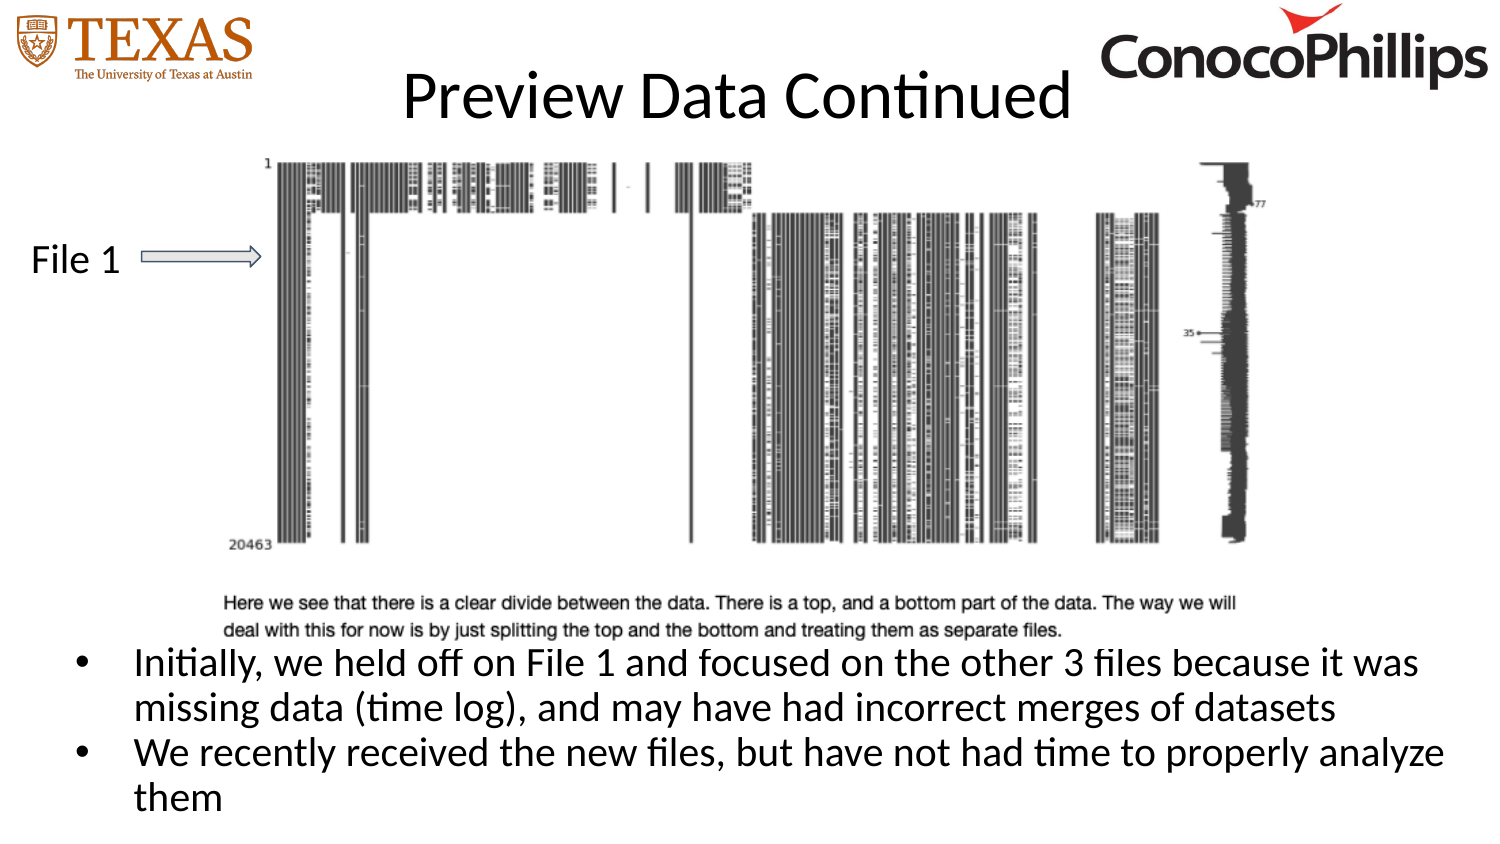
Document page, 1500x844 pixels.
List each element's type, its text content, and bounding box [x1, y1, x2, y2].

title Preview Data Continued [91, 14, 1386, 178]
list Initially, we held off on File 1 and focused on the other 3 files because it was missing data (time log), and may have had incorrect merges of datasets We recently received the new files, but have not had time to properly analyze them [47, 635, 1476, 833]
text_box [141, 251, 210, 262]
picture [215, 138, 1285, 649]
picture [15, 14, 91, 83]
text_box File 1 [16, 217, 174, 297]
picture [1089, 2, 1500, 100]
